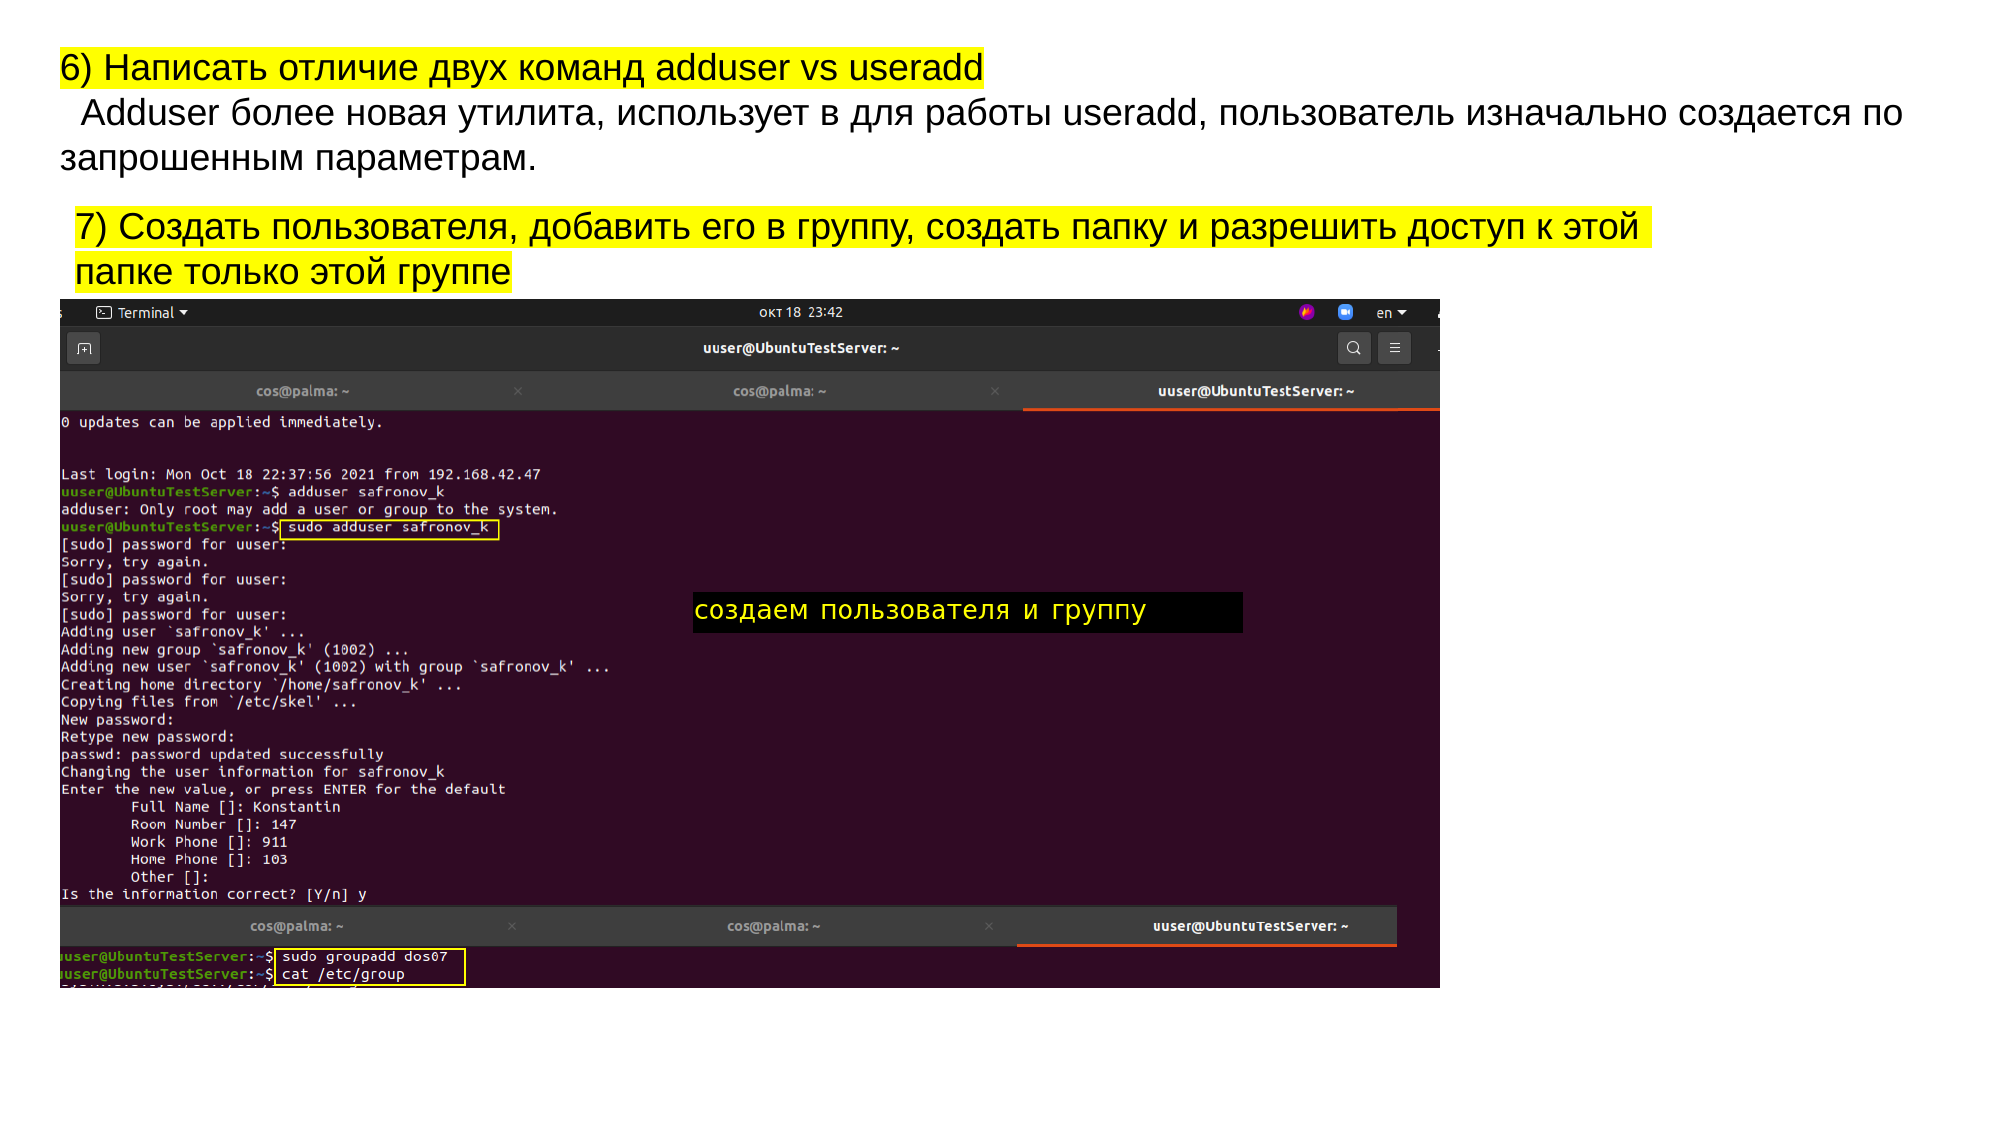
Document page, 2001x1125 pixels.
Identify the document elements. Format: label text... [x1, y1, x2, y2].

text_box 6) Написать отличие двух команд adduser vs useradd Adduser более новая утилита, использует в для работы useradd, пользователь изначально создается по запрошенным параметрам. [44, 35, 1920, 177]
picture [59, 299, 1441, 989]
text_box 7) Создать пользователя, добавить его в группу, создать папку и разрешить доступ к этой папке только этой группе [59, 195, 1950, 339]
